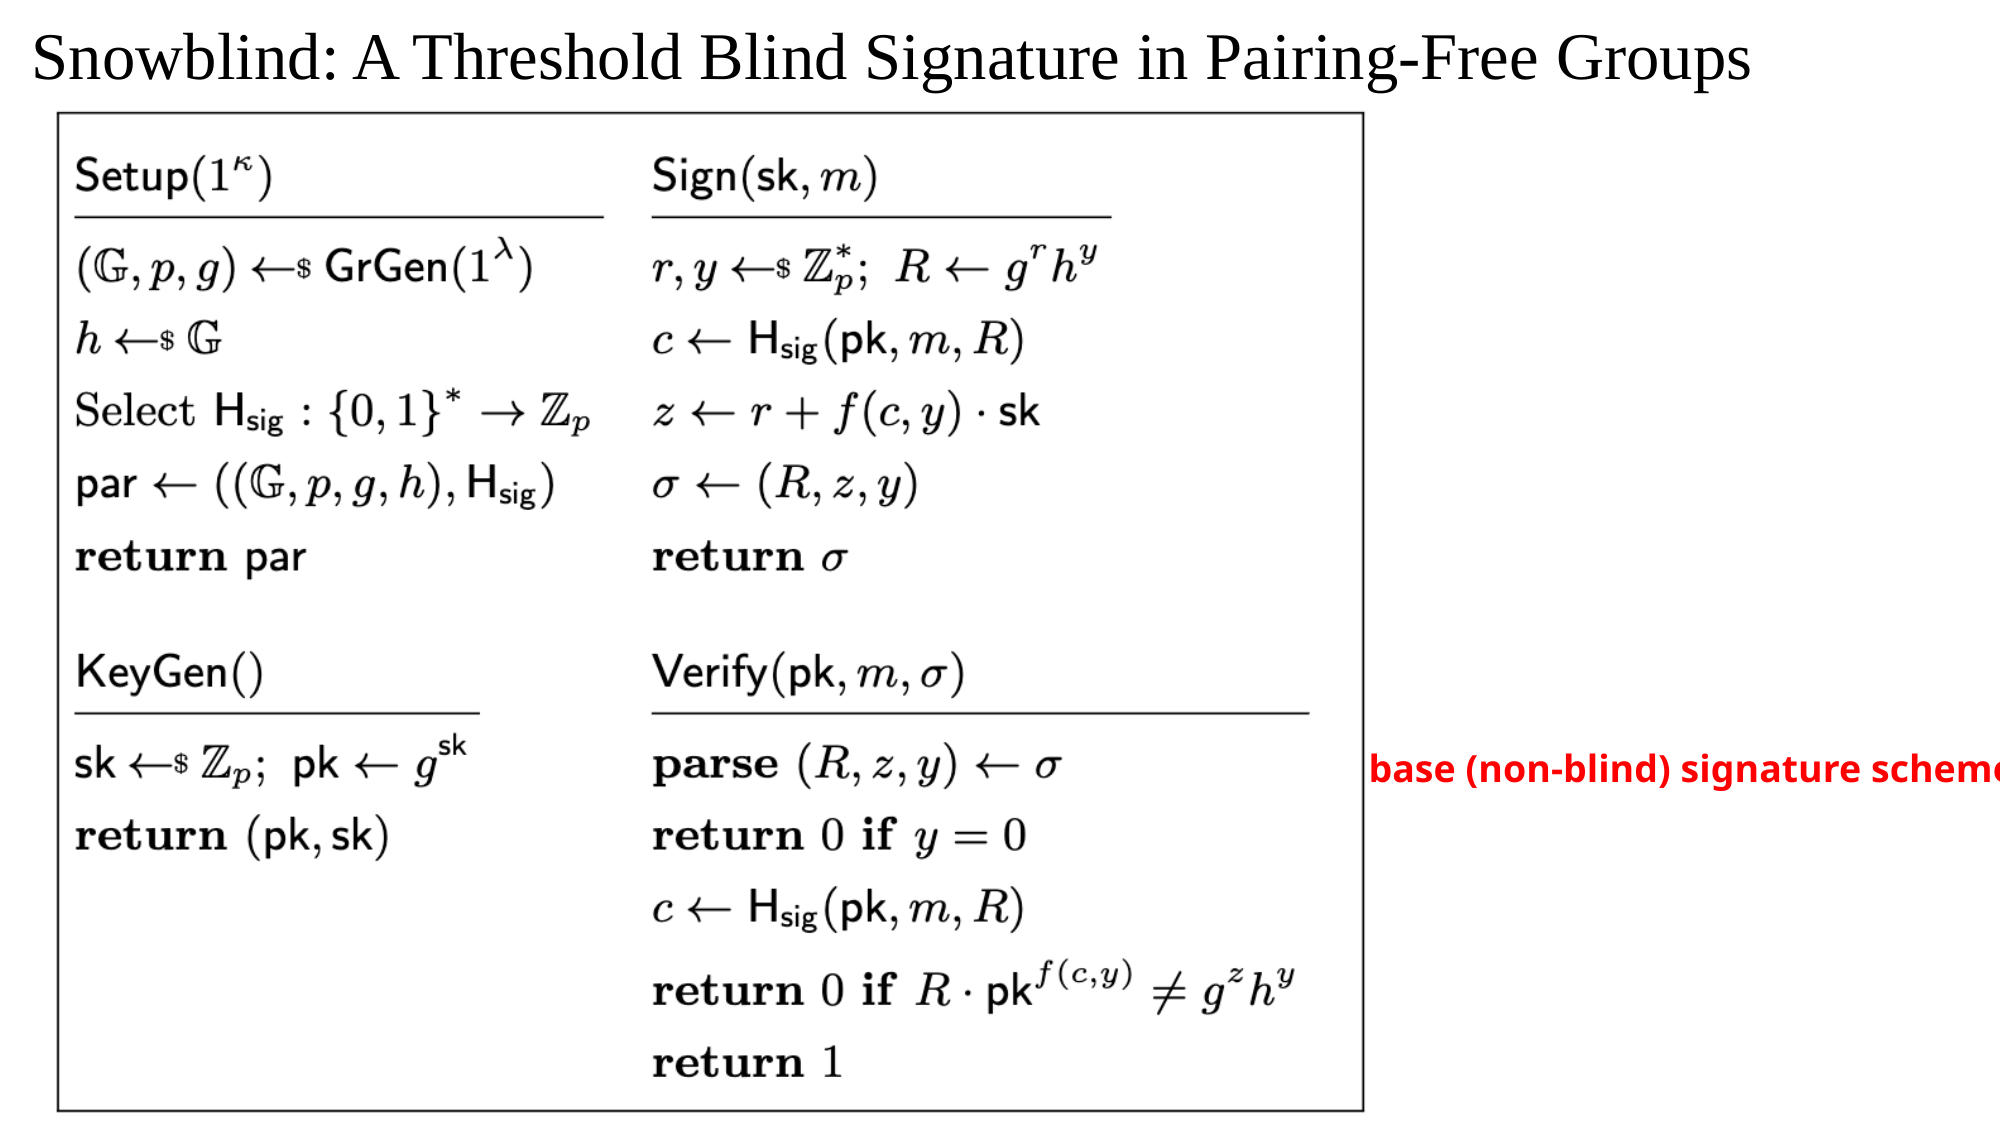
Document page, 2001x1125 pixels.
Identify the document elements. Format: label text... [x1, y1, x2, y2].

picture [48, 97, 1377, 1125]
text_box base (non-blind) signature scheme [1377, 737, 2000, 797]
text_box Snowblind: A Threshold Blind Signature in Pairing-Free Groups [0, 2, 2000, 113]
